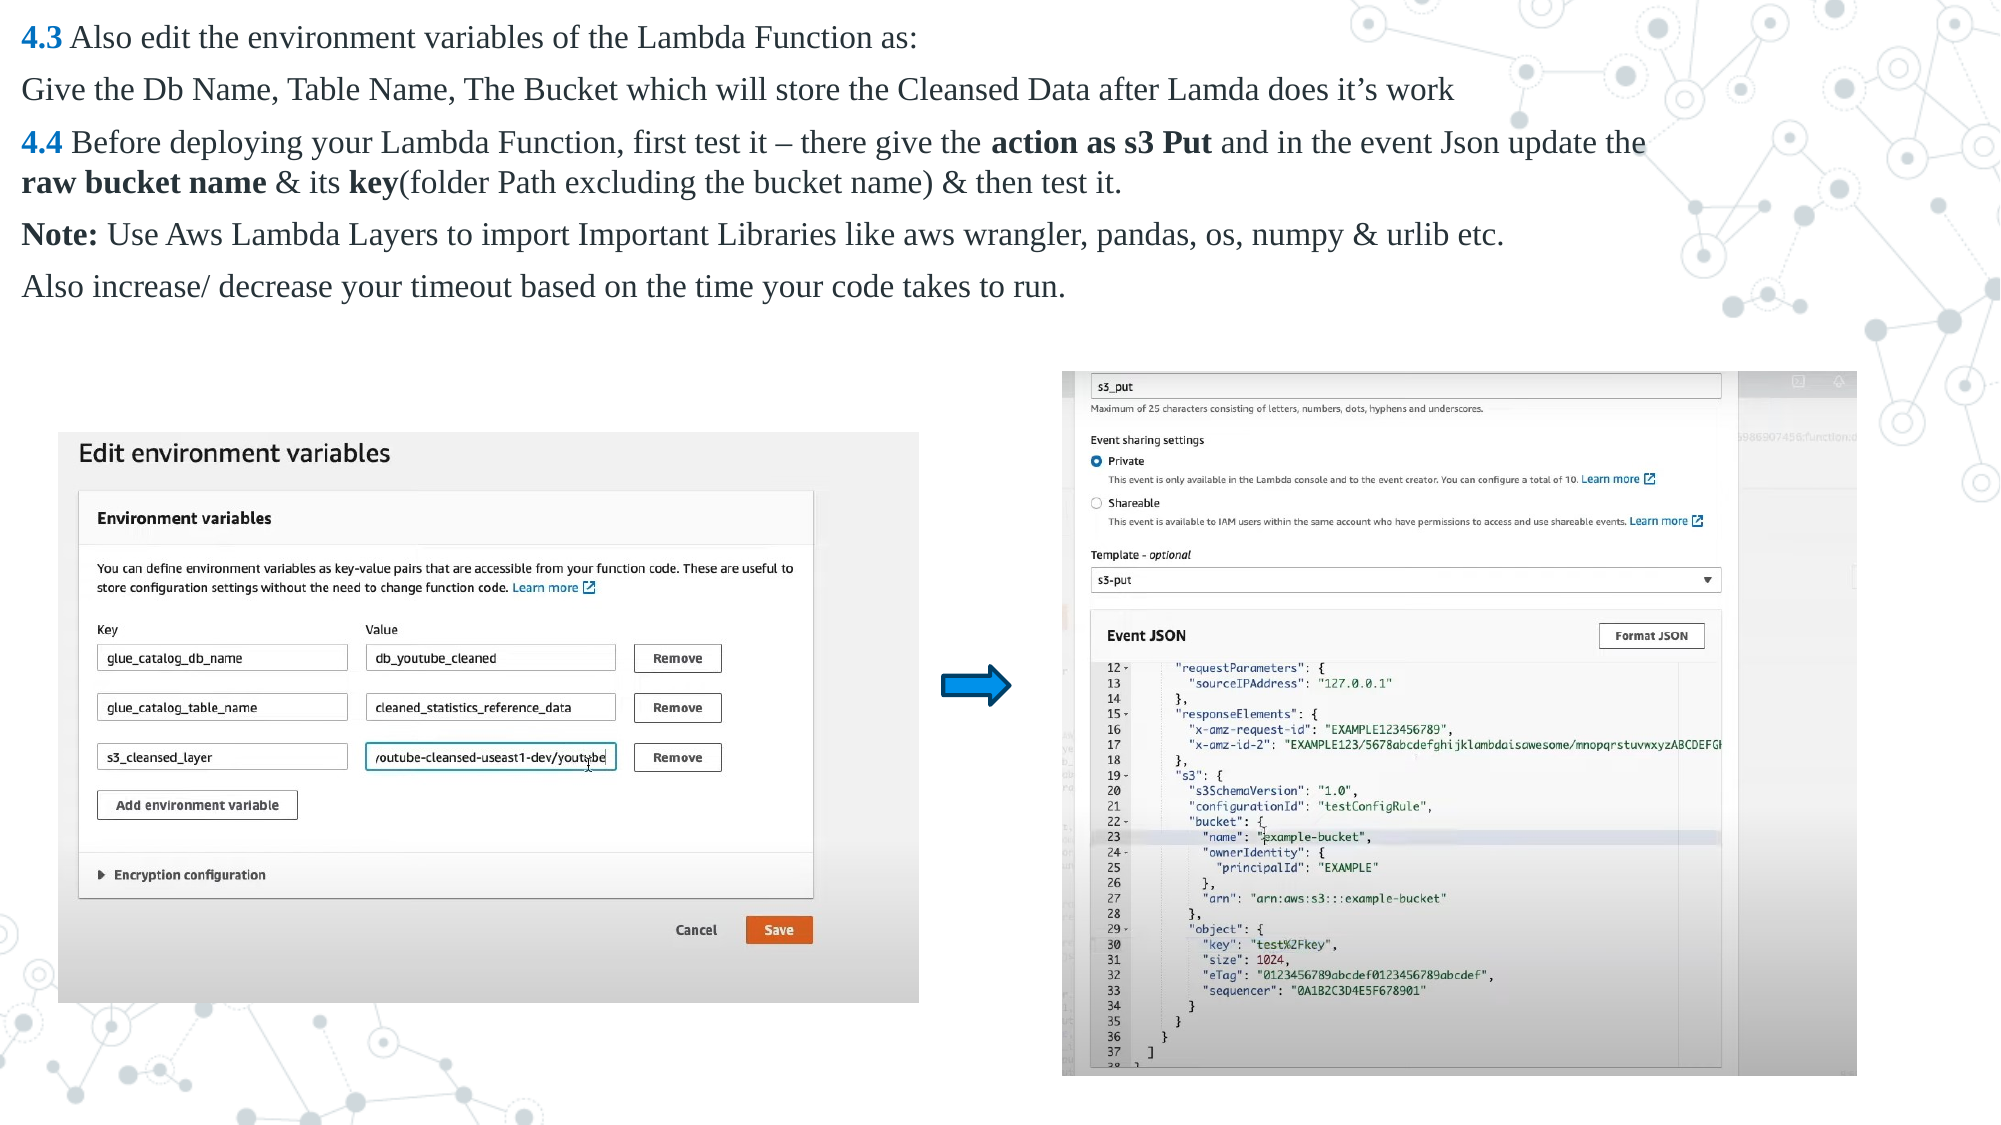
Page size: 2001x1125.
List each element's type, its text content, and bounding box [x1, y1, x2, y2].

text_box [941, 664, 1012, 707]
picture [0, 0, 2001, 1125]
list 4.3 Also edit the environment variables of the Lambda Function as: Give the Db Name, Table Name, The Bucket which will store the Cleansed Data after Lamda does it’s work 4.4 Before deploying your Lambda Function, first test it – there give the action as s3 Put and in the event Json update the raw bucket name & its key(folder Path excluding the bucket name) & then test it. Note: Use Aws Lambda Layers to import Important Libraries like aws wrangler, pandas, os, numpy & urlib etc. Also increase/ decrease your timeout based on the time your code takes to run. [0, 0, 1662, 796]
